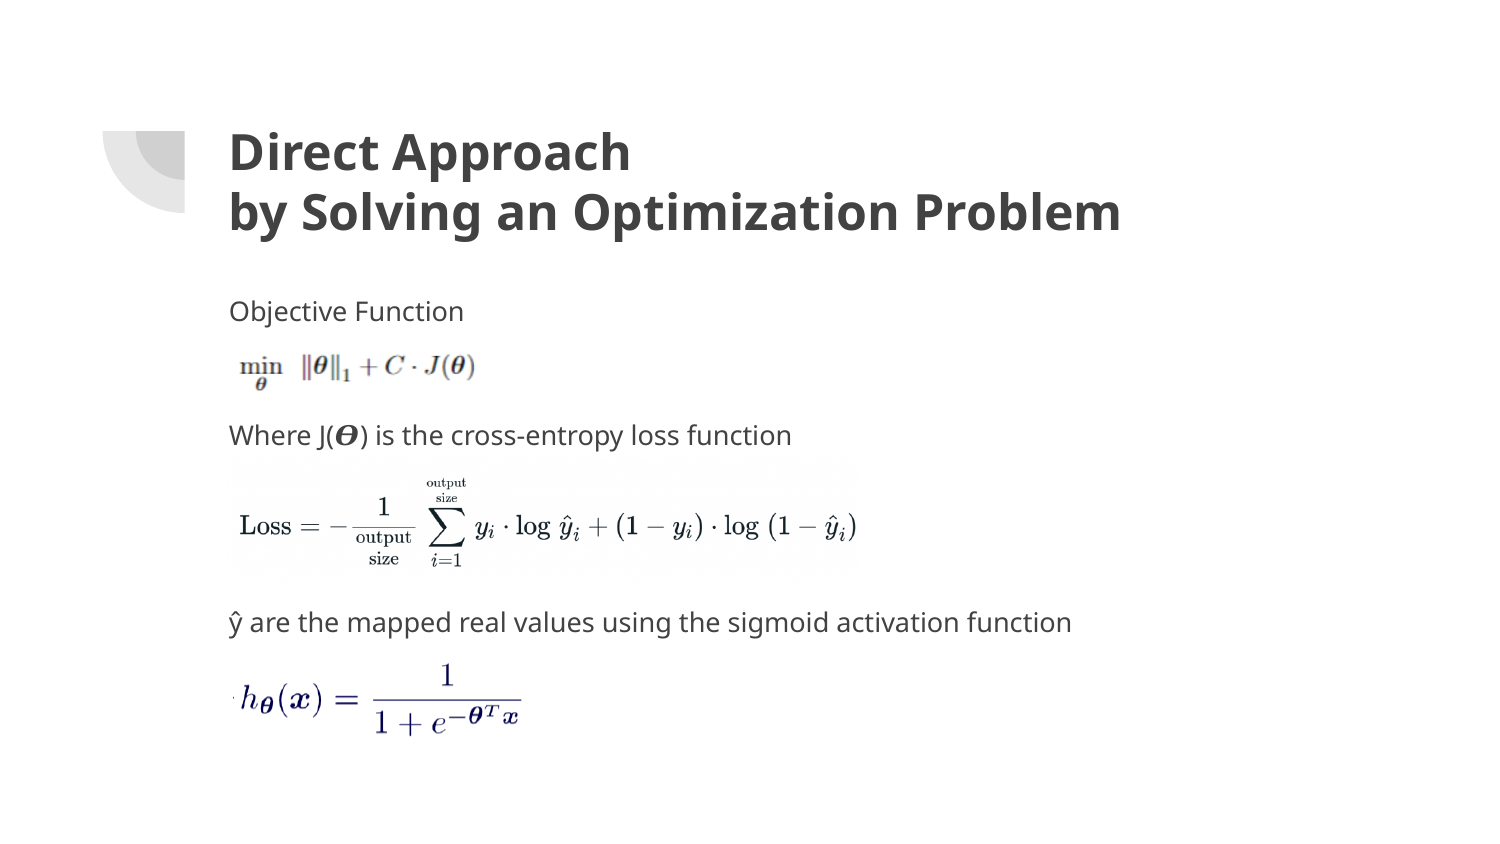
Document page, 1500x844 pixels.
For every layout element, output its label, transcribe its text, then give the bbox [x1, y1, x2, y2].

picture [213, 336, 494, 402]
list Objective Function Where J(𝜭) is the cross-entropy loss function ŷ are the mapped real values using the sigmoid activation function [213, 274, 1368, 692]
picture [233, 653, 534, 748]
picture [226, 458, 861, 583]
title Direct Approach by Solving an Optimization Problem [213, 105, 1368, 270]
